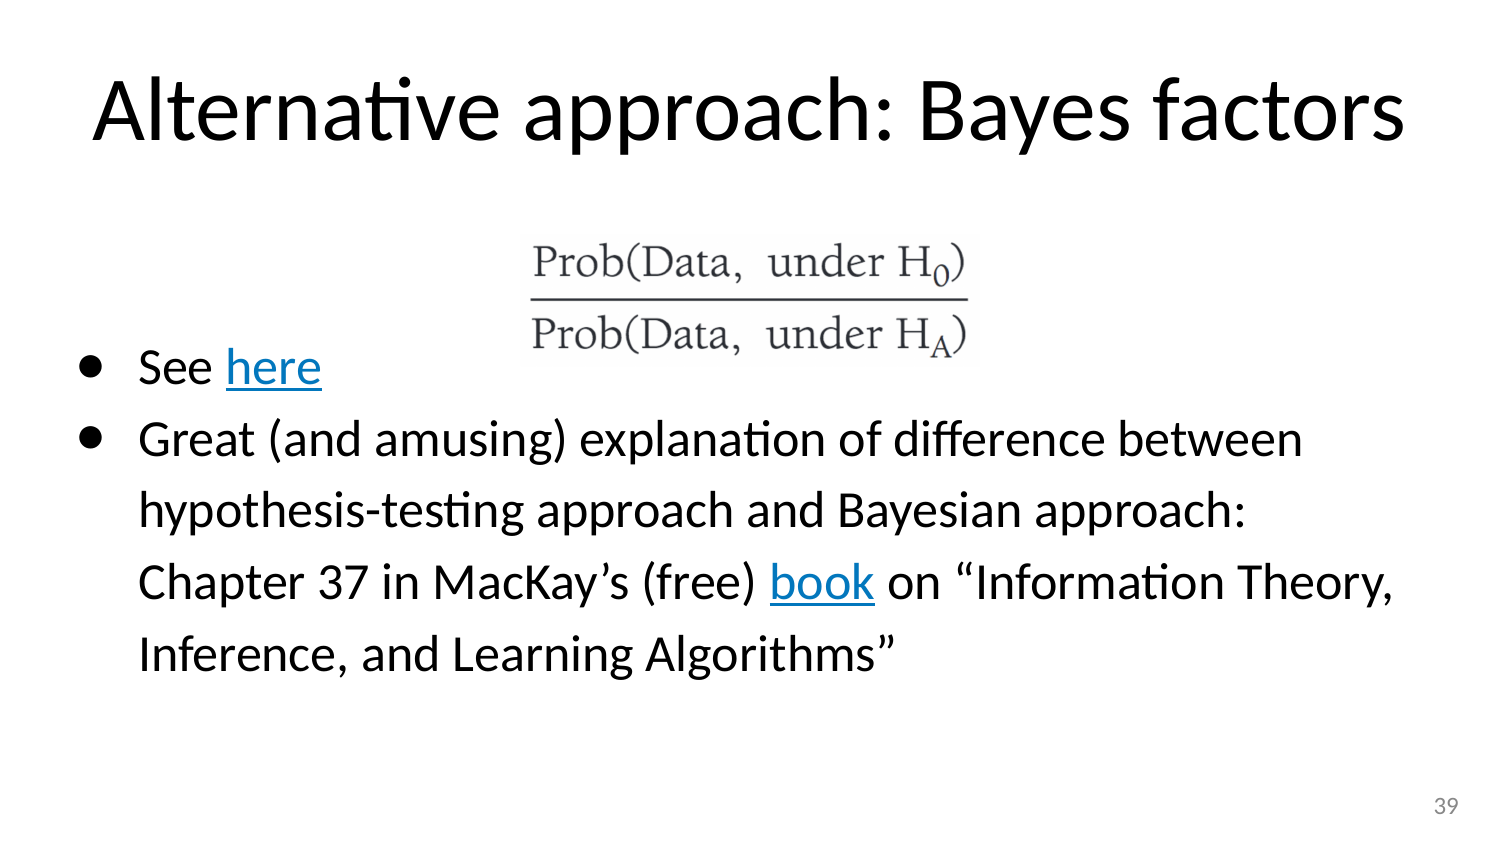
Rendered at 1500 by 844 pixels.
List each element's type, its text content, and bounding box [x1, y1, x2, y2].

title Alternative approach: Bayes factors [75, 33, 1425, 175]
slide_number ‹#› [1123, 782, 1474, 827]
picture [520, 234, 980, 367]
list See here Great (and amusing) explanation of difference between hypothesis-testing approach and Bayesian approach: Chapter 37 in MacKay’s (free) book on “Information Theory, Inference, and Learning Algorithms” [48, 211, 1460, 814]
